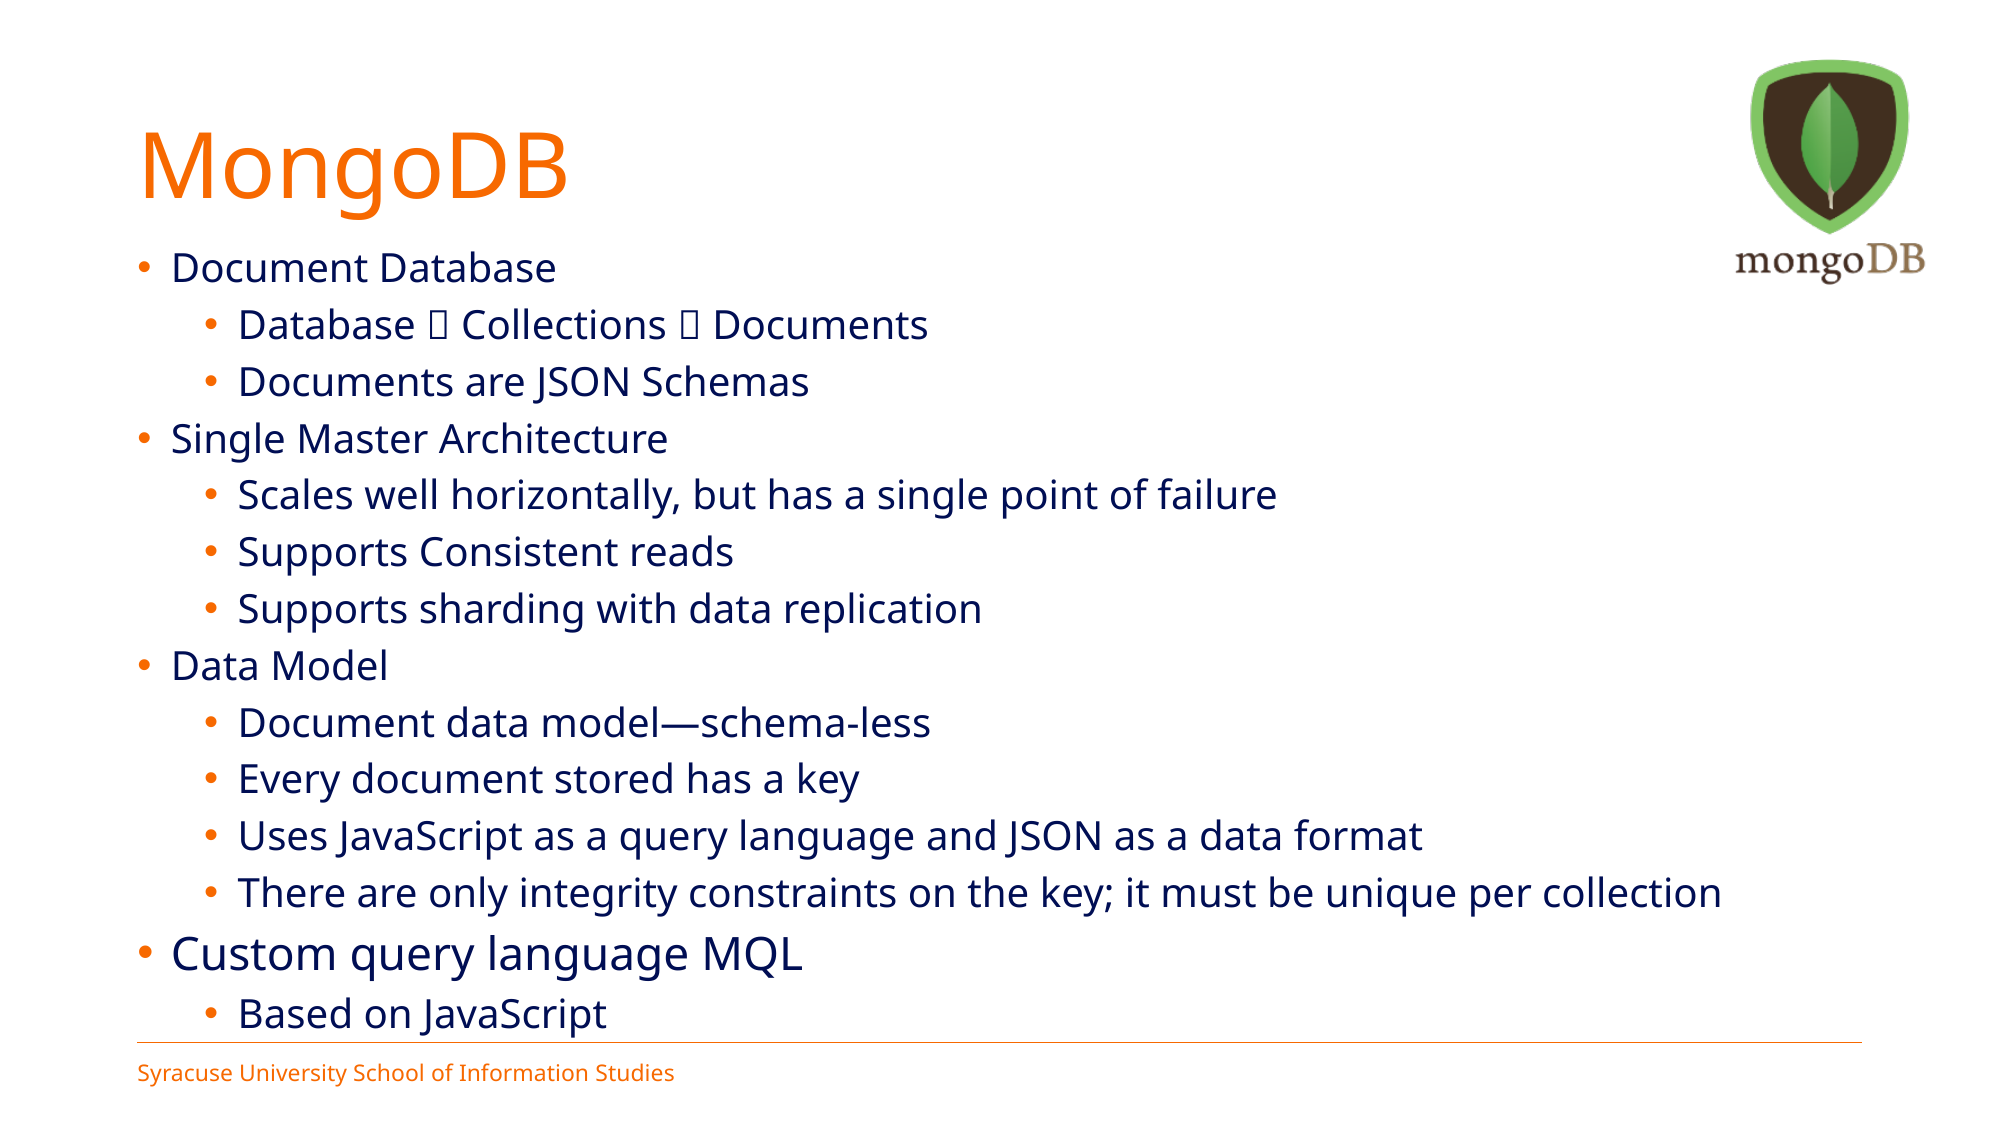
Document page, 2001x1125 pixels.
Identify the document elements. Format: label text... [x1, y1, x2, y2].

picture [1717, 59, 1942, 285]
list Document Database Database  Collections  Documents Documents are JSON Schemas Single Master Architecture Scales well horizontally, but has a single point of failure Supports Consistent reads Supports sharding with data replication Data Model Document data model—schema-less Every document stored has a key Uses JavaScript as a query language and JSON as a data format There are only integrity constraints on the key; it must be unique per collection Custom query language MQL Based on JavaScript [137, 234, 1863, 1047]
title MongoDB [137, 59, 1717, 234]
